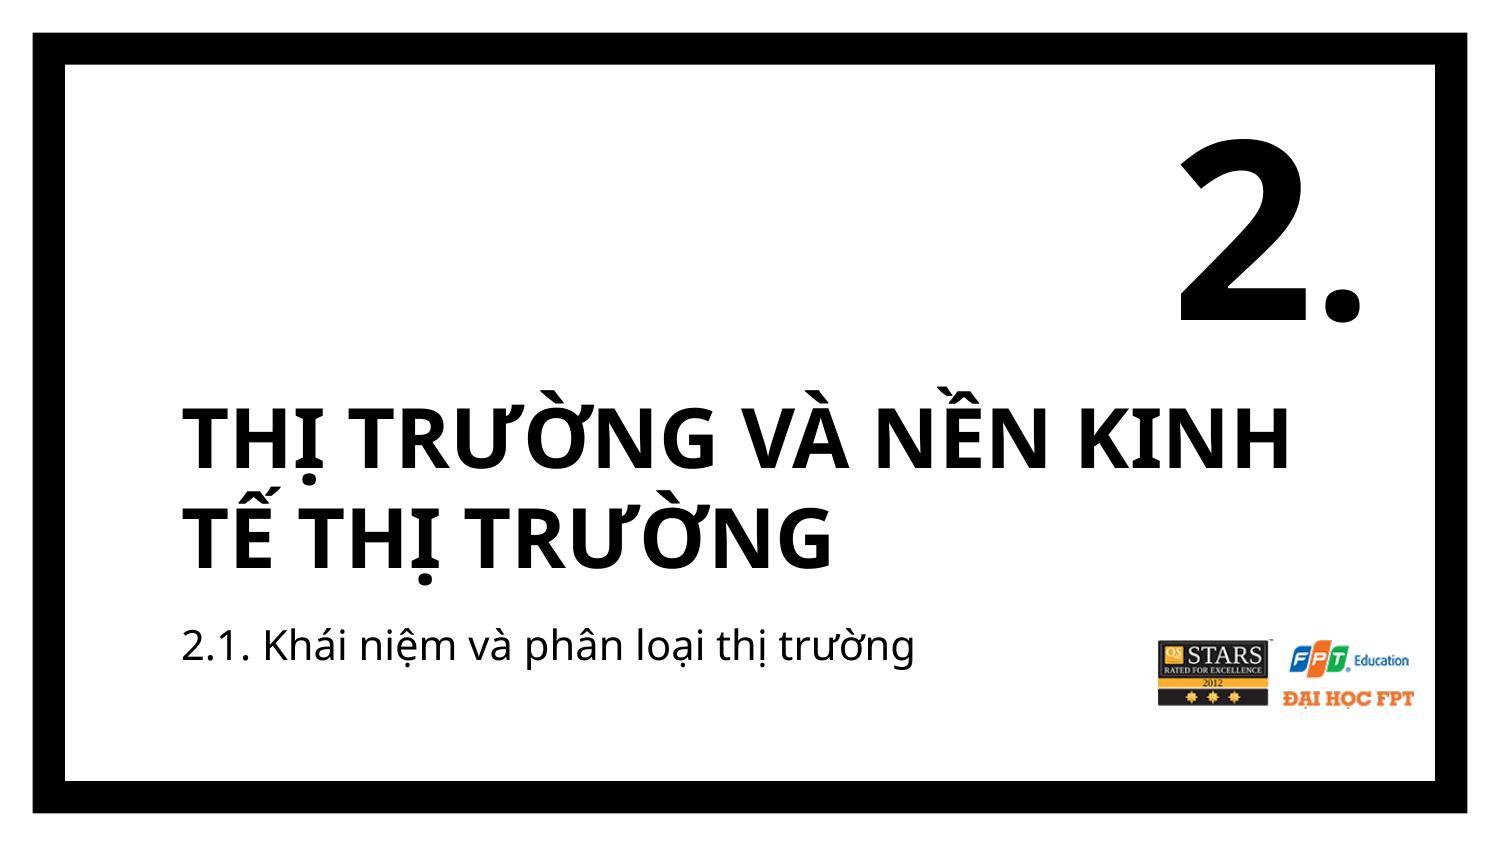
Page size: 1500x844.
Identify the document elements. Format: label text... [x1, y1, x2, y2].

text_box 2. [1020, 55, 1387, 373]
title THỊ TRƯỜNG VÀ NỀN KINH TẾ THỊ TRƯỜNG [166, 409, 1387, 600]
picture [1158, 639, 1414, 709]
subtitle 2.1. Khái niệm và phân loại thị trường [166, 603, 979, 733]
